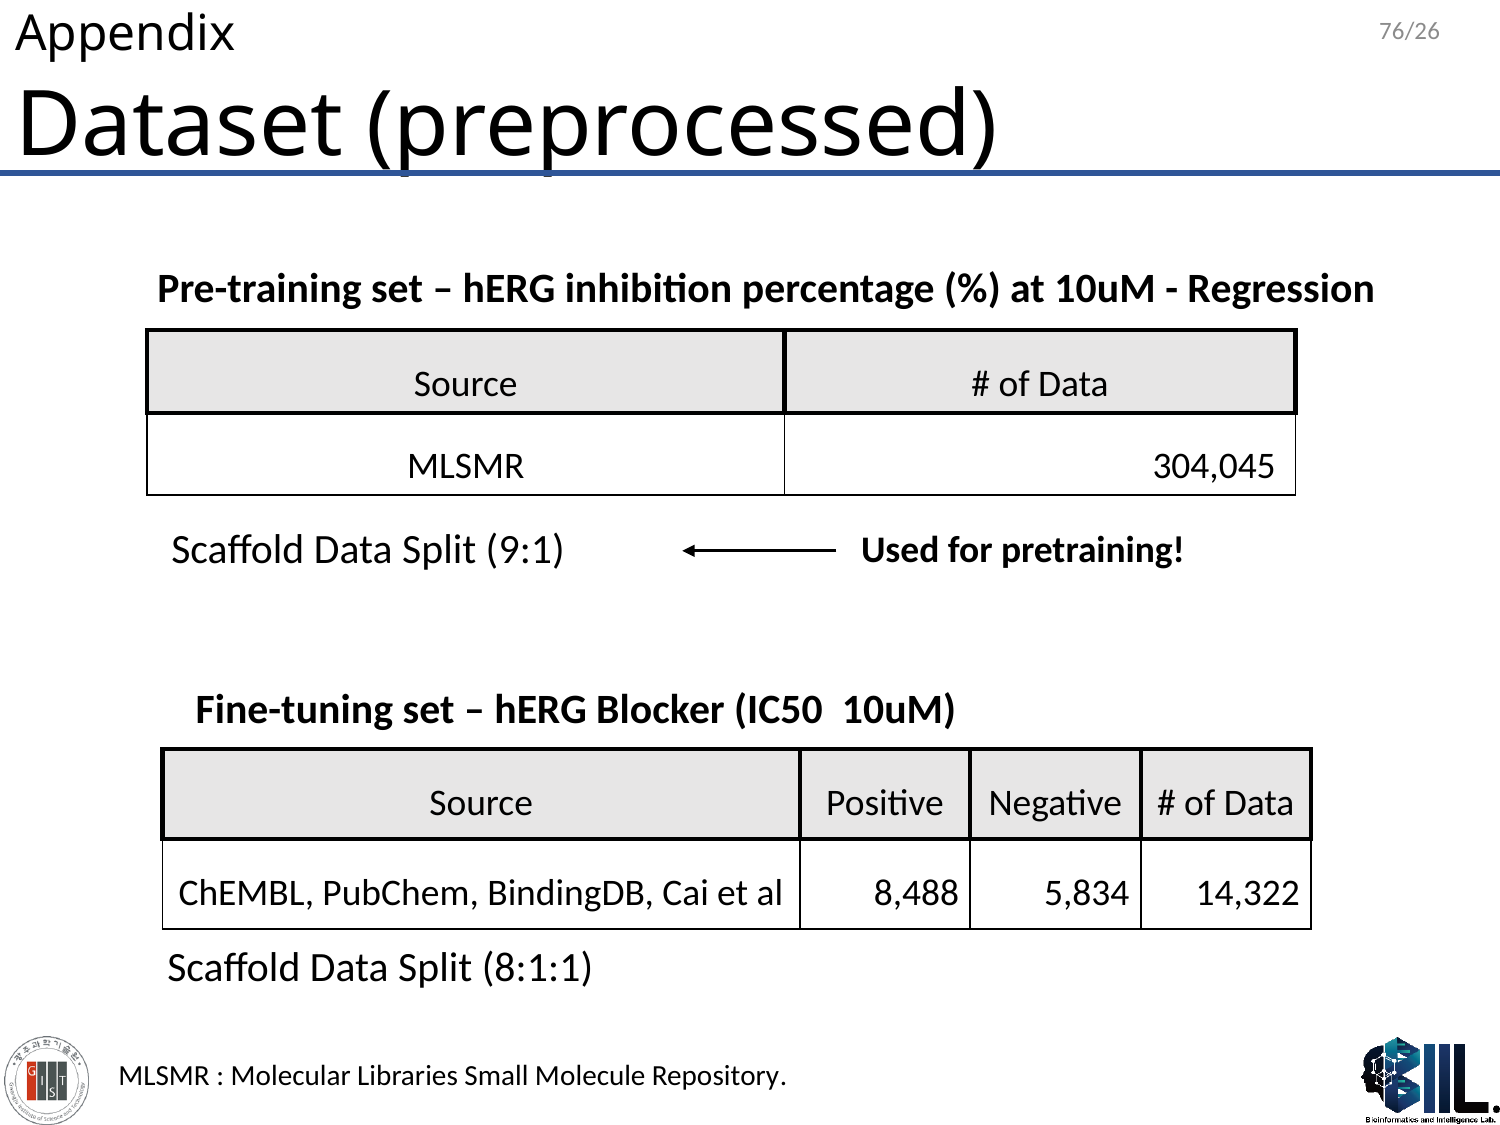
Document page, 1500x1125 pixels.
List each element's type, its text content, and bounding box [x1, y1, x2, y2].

title Appendix [0, 0, 602, 68]
picture [4, 1036, 89, 1125]
table_cell 5,834 [971, 841, 1140, 928]
text_box Scaffold Data Split (8:1:1) [152, 932, 619, 998]
table_cell 304,045 [785, 415, 1295, 494]
text_box MLSMR : Molecular Libraries Small Molecule Repository. [103, 1049, 1414, 1099]
table_header # of Data [1143, 751, 1309, 837]
table_cell 8,488 [801, 841, 969, 928]
table_cell ChEMBL, PubChem, BindingDB, Cai et al [163, 841, 799, 928]
table_header Negative [972, 751, 1139, 837]
table_header Source [149, 332, 782, 411]
table_header # of Data [787, 332, 1293, 411]
text_box Dataset (preprocessed) [0, 176, 1238, 183]
table_header Source [165, 751, 798, 837]
text_box Used for pretraining! [846, 517, 1201, 578]
table_header Positive [802, 751, 968, 837]
table_cell 14,322 [1142, 841, 1310, 928]
text_box Dataset (preprocessed) [0, 68, 1238, 170]
picture [1361, 1037, 1500, 1125]
table_cell MLSMR [148, 415, 784, 494]
text_box Pre-training set – hERG inhibition percentage (%) at 10uM - Regression [142, 253, 1391, 319]
text_box Scaffold Data Split (9:1) [156, 514, 590, 579]
slide_number 76/26 [1117, 0, 1455, 60]
